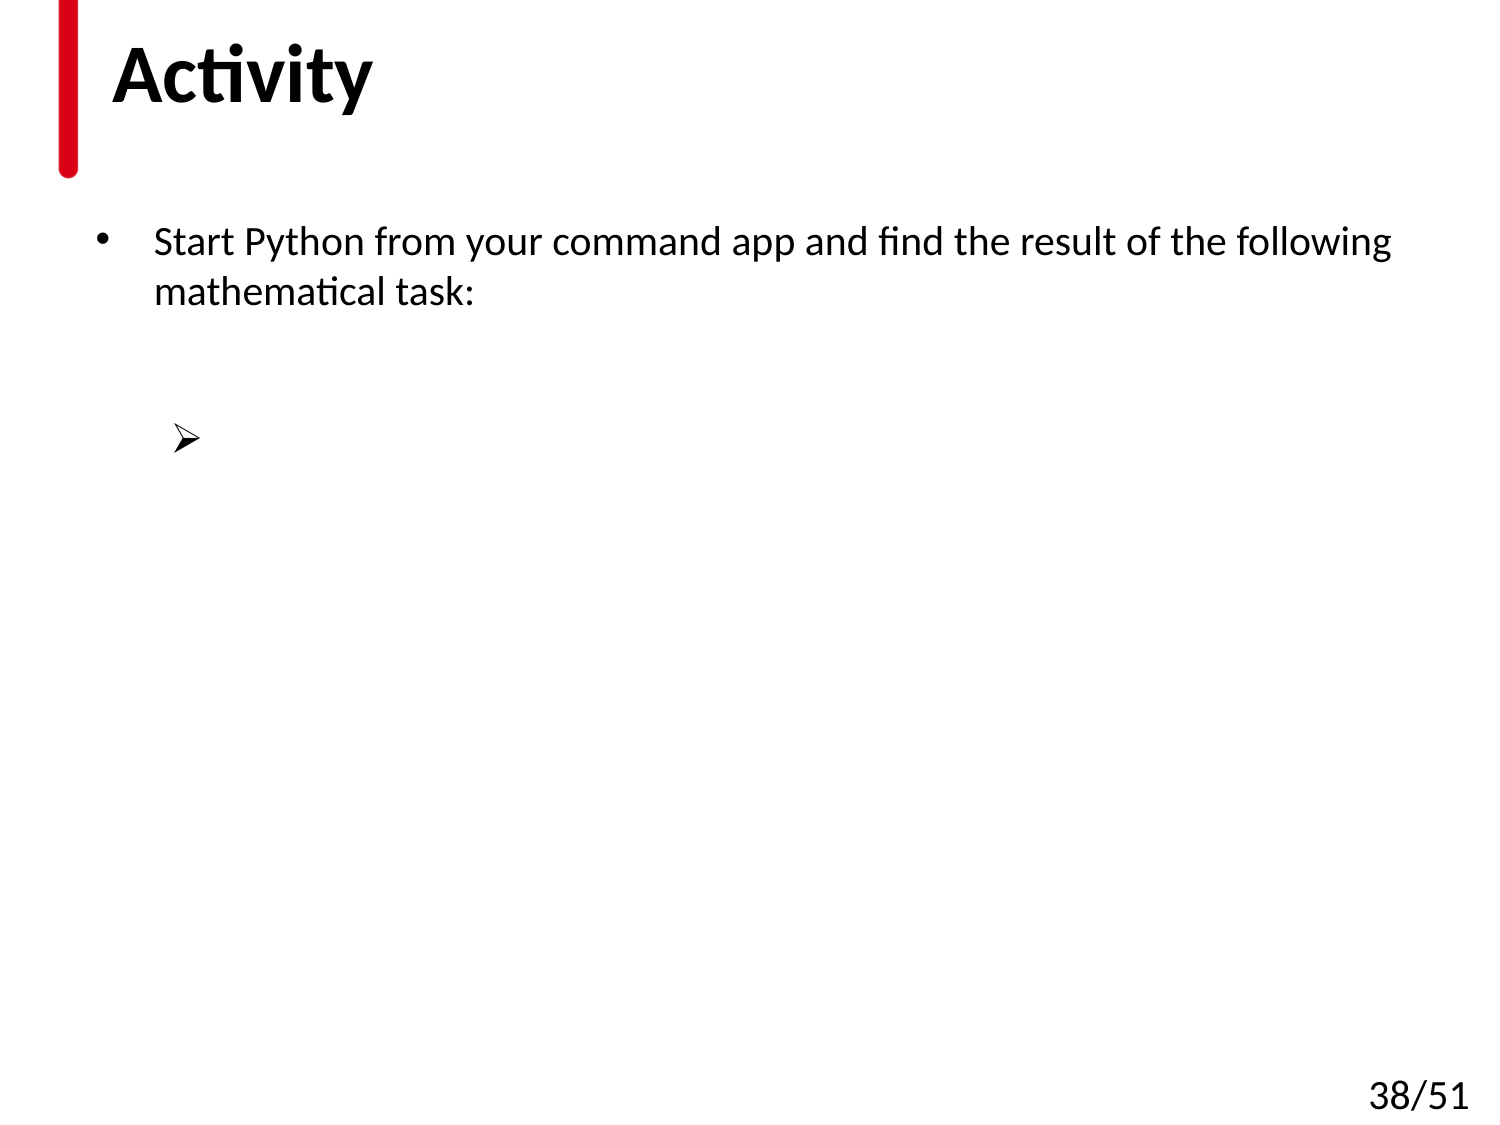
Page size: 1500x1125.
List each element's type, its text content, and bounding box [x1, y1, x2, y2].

title Activity [97, 0, 1425, 138]
picture [57, 0, 81, 200]
